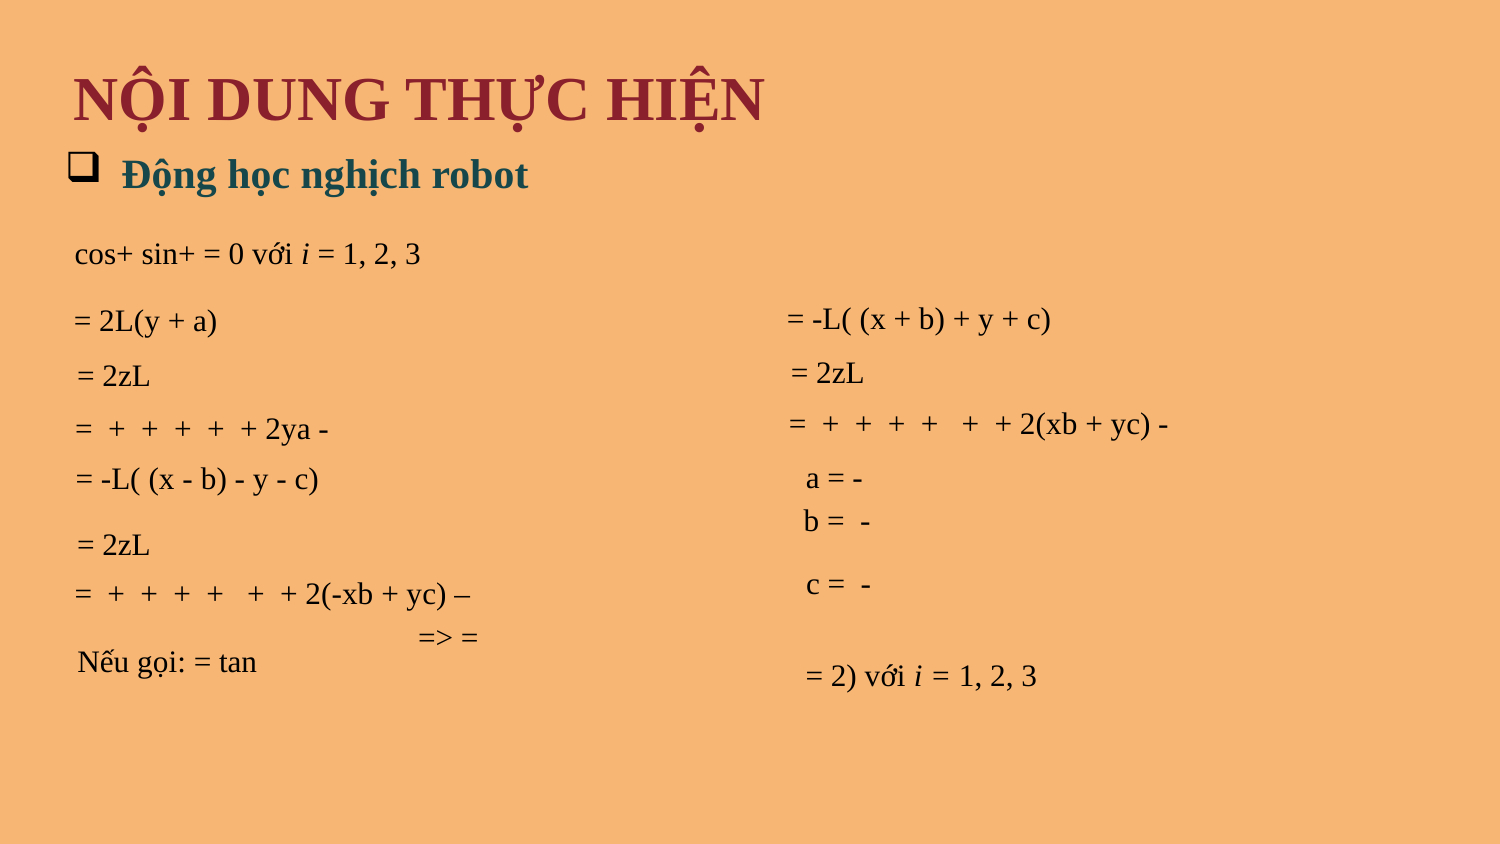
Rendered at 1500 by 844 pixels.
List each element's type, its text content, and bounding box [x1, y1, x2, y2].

text_box Động học nghịch robot [14, 132, 580, 221]
text_box NỘI DUNG THỰC HIỆN [59, 50, 809, 140]
